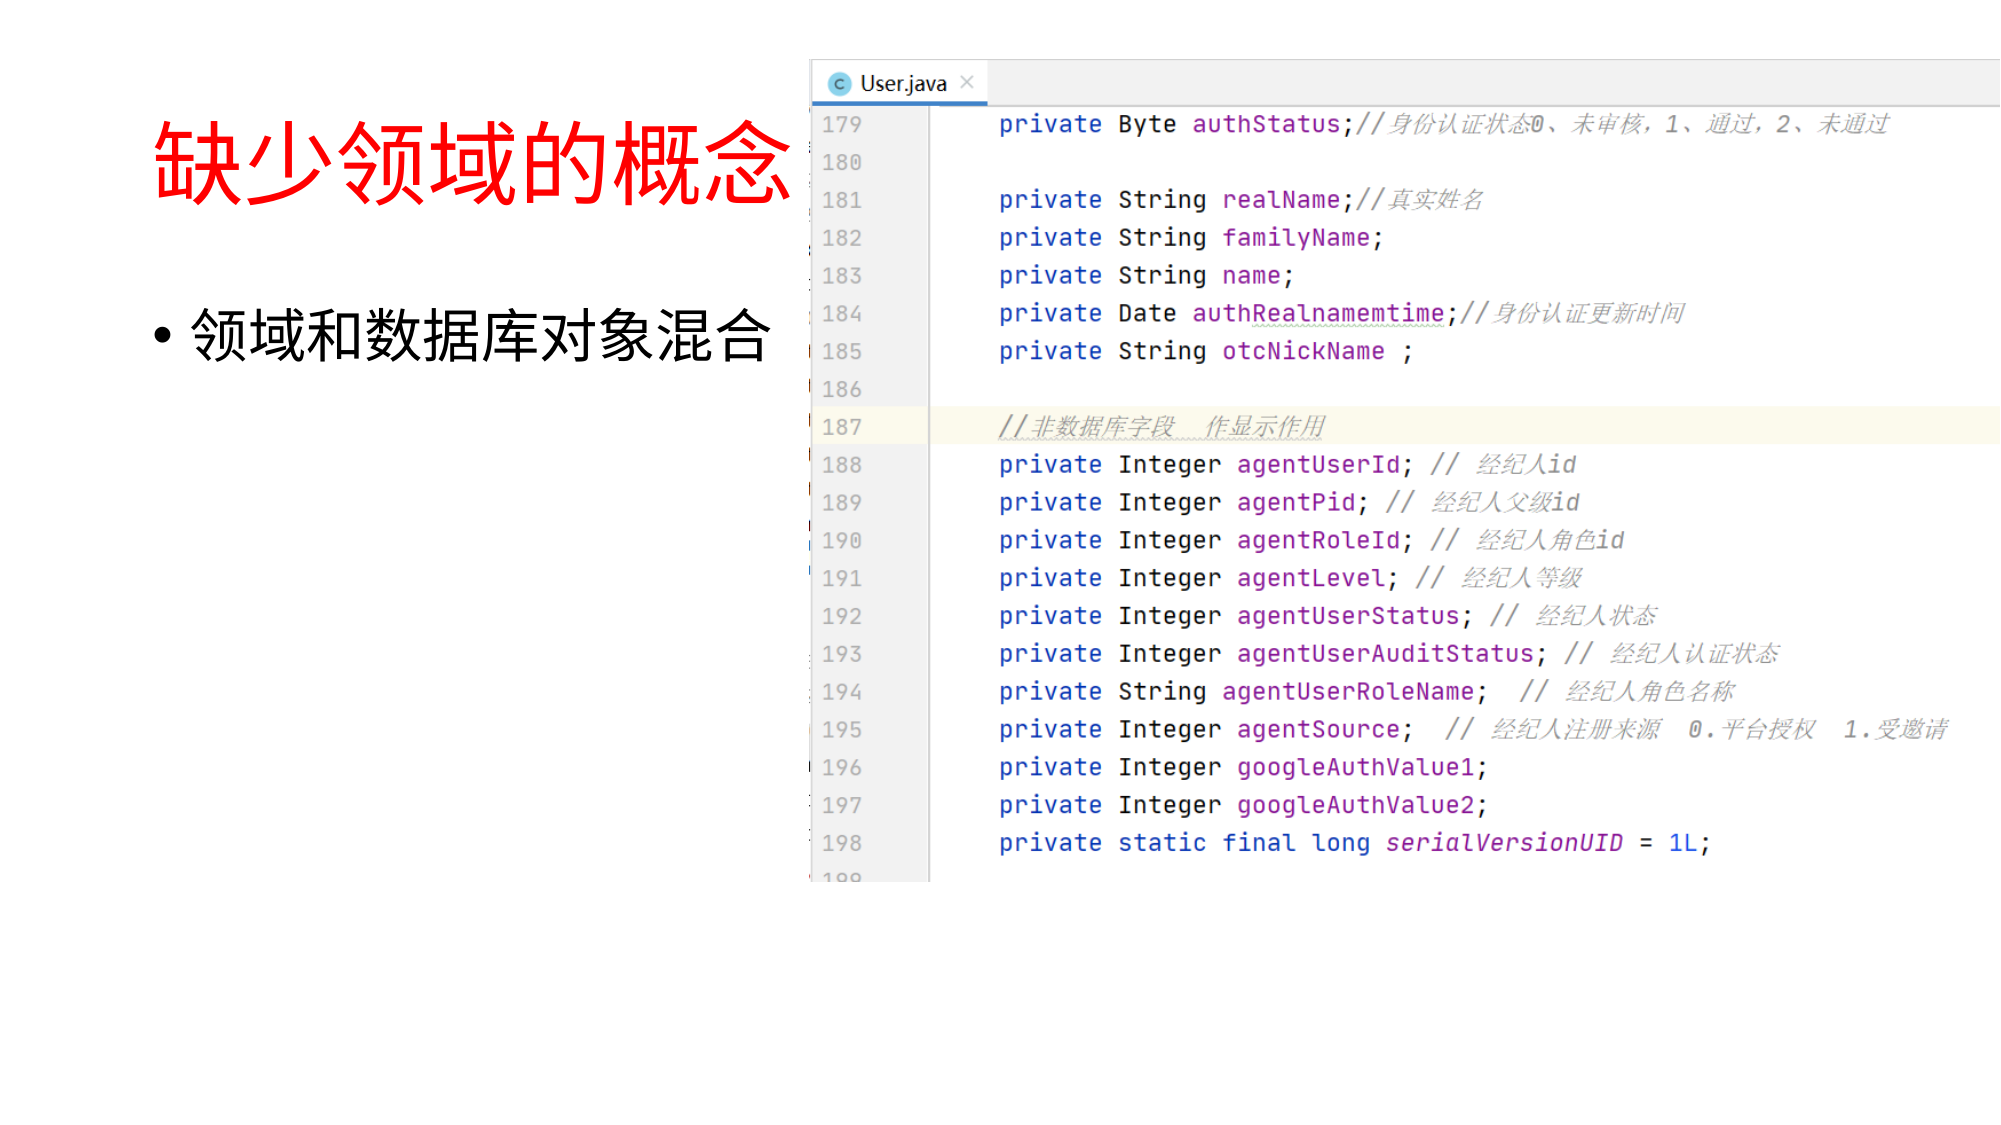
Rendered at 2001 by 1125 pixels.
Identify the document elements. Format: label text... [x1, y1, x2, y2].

picture [809, 59, 2000, 882]
title 缺少领域的概念 [137, 59, 809, 278]
list 领域和数据库对象混合 [137, 299, 1863, 1014]
